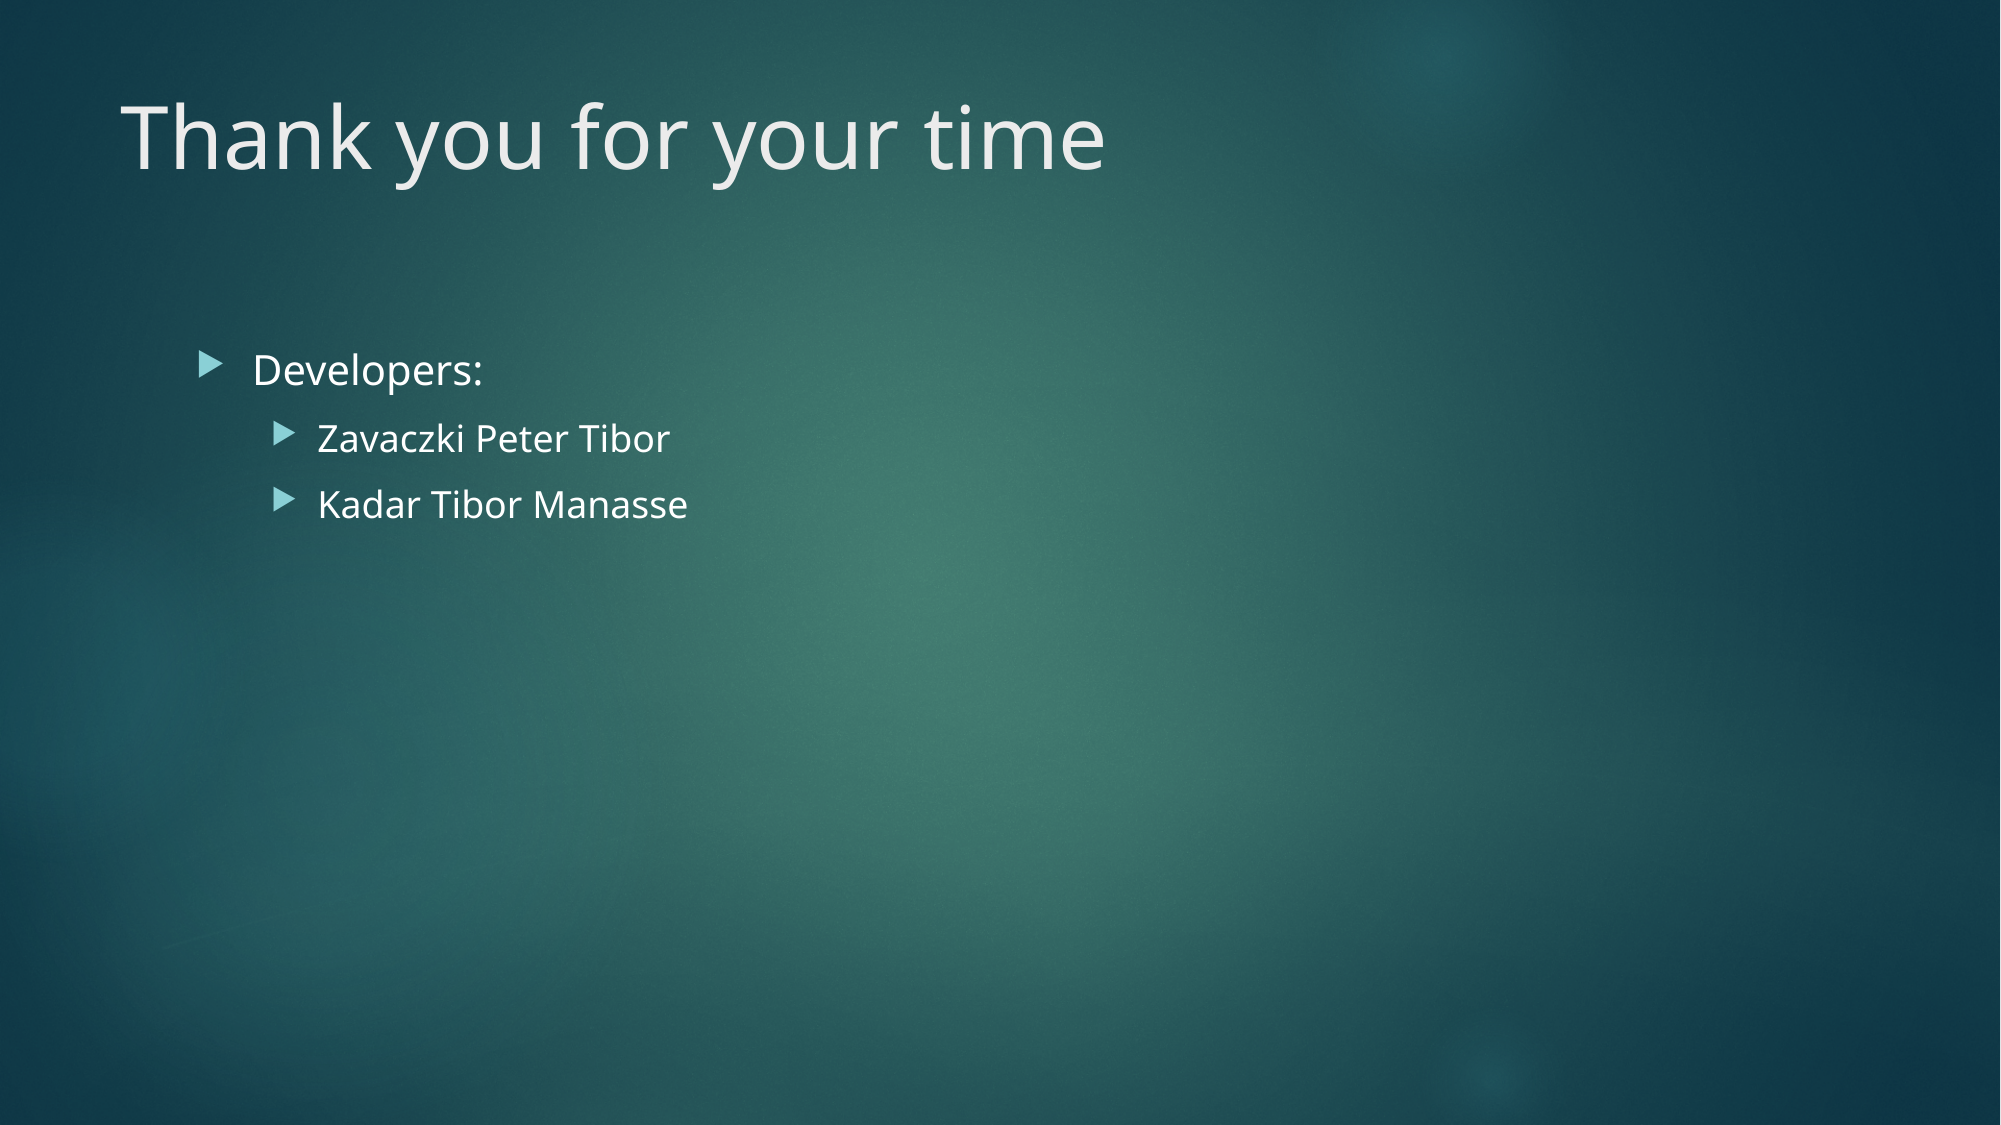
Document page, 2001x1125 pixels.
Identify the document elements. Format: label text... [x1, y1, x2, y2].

text_box Thank you for your time [105, 74, 1649, 304]
text_box Developers: Zavaczki Peter Tibor Kadar Tibor Manasse [180, 336, 1649, 1025]
picture [0, 0, 2001, 1125]
